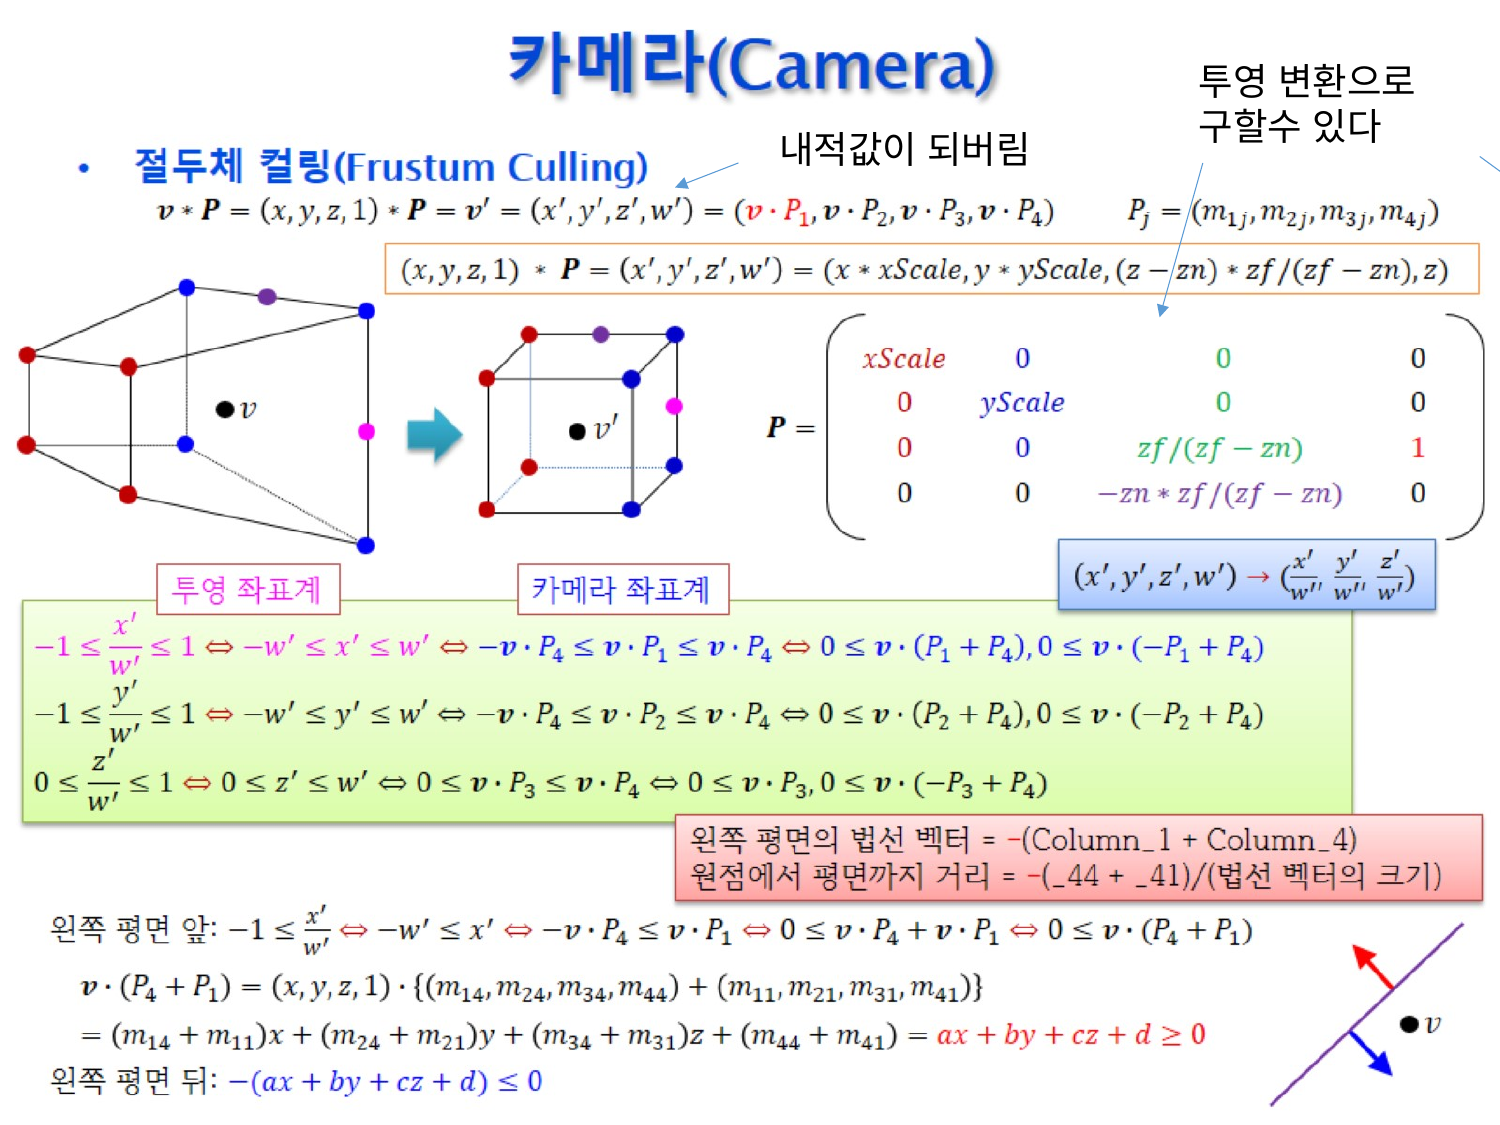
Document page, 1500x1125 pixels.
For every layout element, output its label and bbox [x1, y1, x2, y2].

text_box [1479, 156, 1500, 214]
text_box [674, 162, 739, 188]
picture [0, 0, 1500, 1125]
text_box [1159, 162, 1203, 318]
